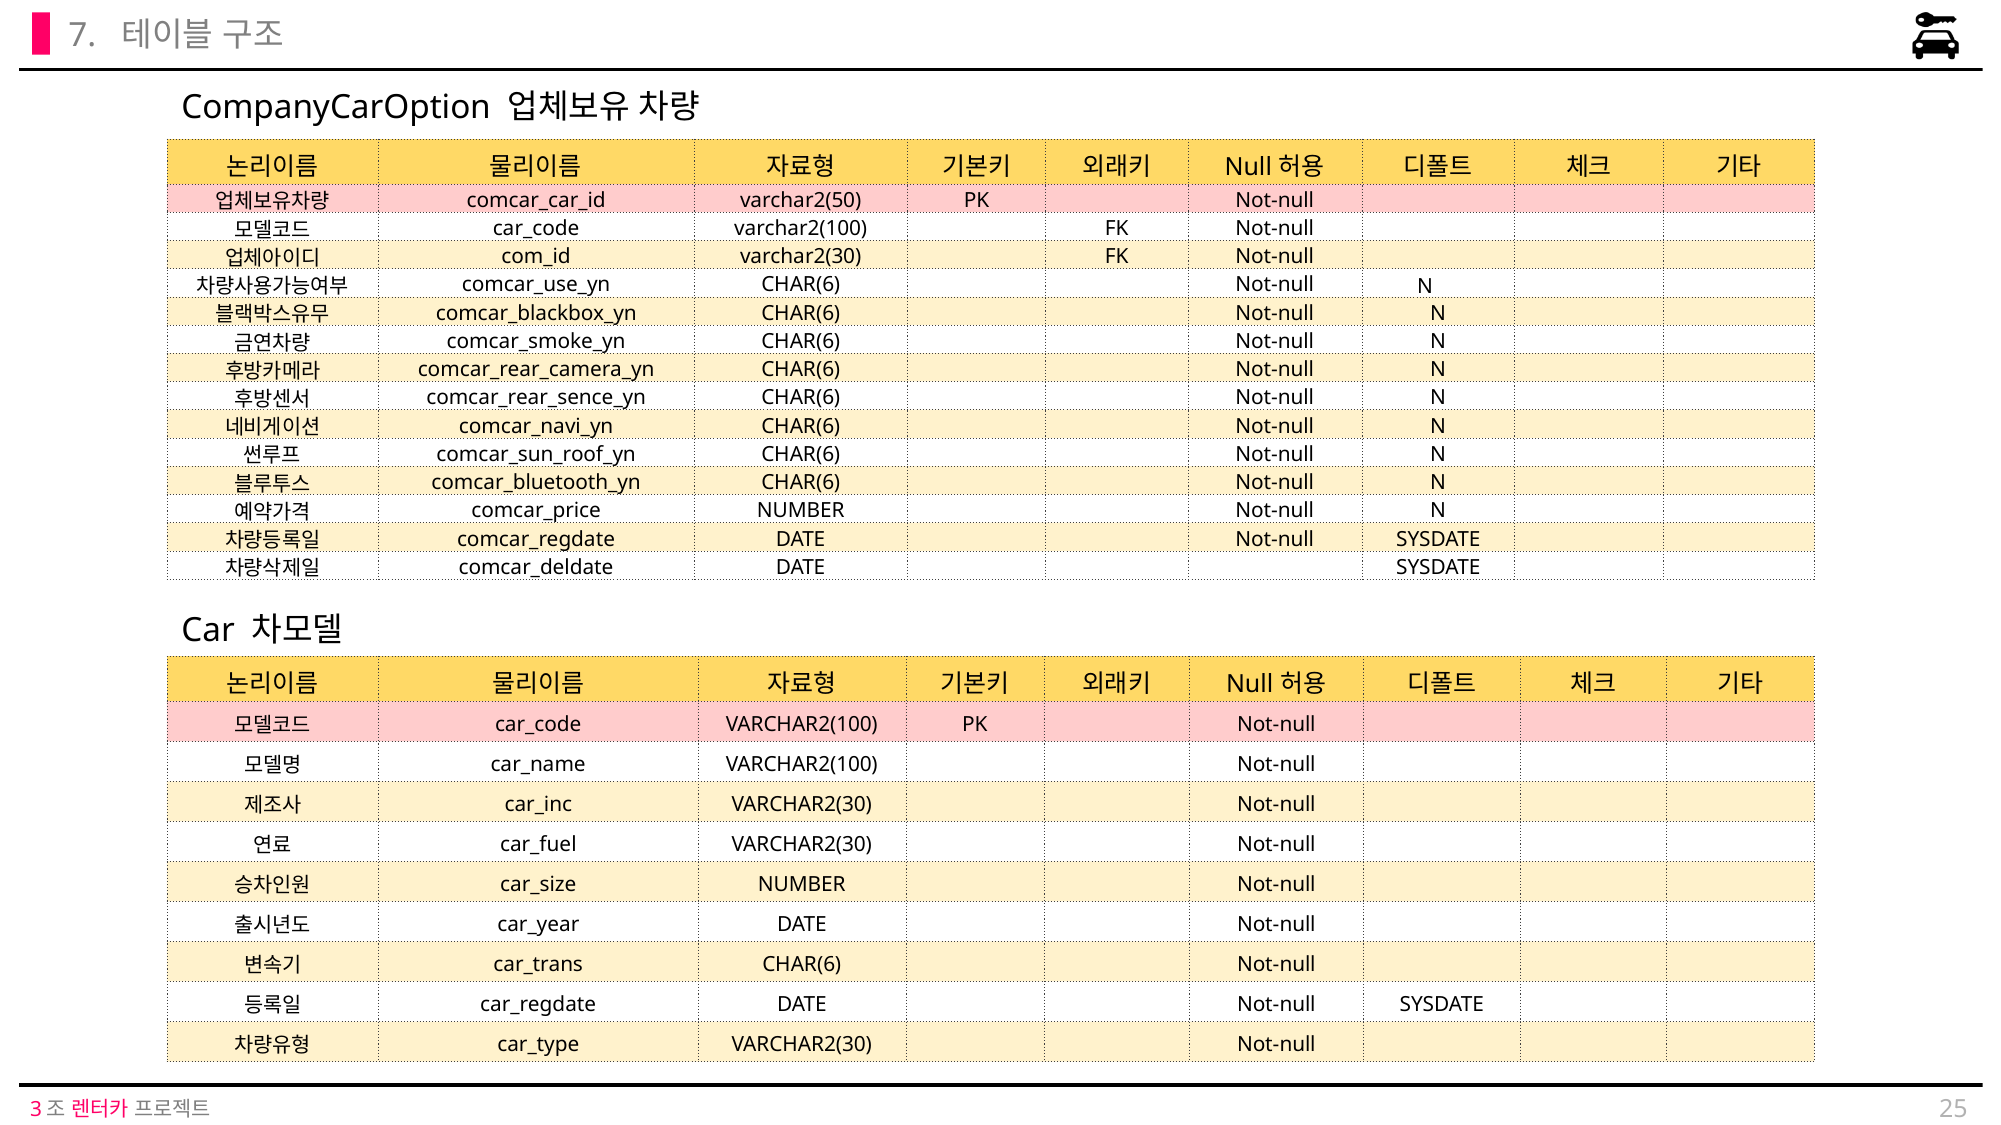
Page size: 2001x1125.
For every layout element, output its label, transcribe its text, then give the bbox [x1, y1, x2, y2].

slide_number 25 [1887, 1083, 1983, 1125]
table_header 디폴트 [1363, 656, 1520, 701]
table_cell [1664, 212, 1815, 240]
table_cell comcar_use_yn [378, 269, 694, 297]
table_cell CHAR(6) [694, 381, 907, 410]
table_cell [1046, 438, 1188, 466]
table_cell N [1362, 438, 1514, 466]
table_cell 출시년도 [167, 901, 379, 941]
table_cell FK [1046, 212, 1188, 240]
table_header 기본키 [907, 139, 1046, 184]
table_cell [1666, 781, 1814, 821]
table_cell CHAR(6) [694, 438, 907, 466]
table_cell car_size [379, 861, 698, 901]
table_header 외래키 [1046, 139, 1188, 184]
table_cell [1044, 941, 1189, 981]
table_cell Not-null [1188, 438, 1362, 466]
table_cell N [1362, 466, 1514, 494]
table_cell 예약가격 [167, 494, 378, 523]
table_cell PK [906, 701, 1044, 741]
table_cell [1664, 494, 1815, 523]
table_header 체크 [1514, 139, 1664, 184]
table_cell [1666, 941, 1814, 981]
table_cell [1514, 297, 1664, 325]
table_header Null허용 [1188, 139, 1362, 184]
table_cell DATE [698, 901, 906, 941]
table_cell comcar_car_id [378, 184, 694, 212]
table_cell [907, 381, 1046, 410]
table_cell [906, 941, 1044, 981]
table_cell [1664, 353, 1815, 381]
table_cell [1520, 861, 1666, 901]
table_cell Not-null [1188, 240, 1362, 269]
table_cell Not-null [1189, 1022, 1363, 1062]
table_cell [1514, 269, 1664, 297]
table_cell [907, 297, 1046, 325]
table_cell [1666, 741, 1814, 781]
table_cell com_id [378, 240, 694, 269]
table_cell car_trans [379, 941, 698, 981]
table_cell [907, 269, 1046, 297]
table_cell [906, 1022, 1044, 1062]
table_cell car_type [379, 1022, 698, 1062]
table_cell Not-null [1188, 184, 1362, 212]
table_cell [906, 901, 1044, 941]
table_cell Not-null [1188, 269, 1362, 297]
table_cell VARCHAR2(30) [698, 781, 906, 821]
table_cell [1666, 861, 1814, 901]
table_cell N [1362, 494, 1514, 523]
table_cell CHAR(6) [698, 941, 906, 981]
table_cell [1044, 781, 1189, 821]
table_cell [907, 494, 1046, 523]
table_header 기본키 [906, 656, 1044, 701]
table_cell 후방카메라 [167, 353, 378, 381]
table_cell [1363, 701, 1520, 741]
table_cell Not-null [1188, 212, 1362, 240]
table_cell N [1362, 353, 1514, 381]
table_cell [1362, 212, 1514, 240]
table_cell DATE [694, 551, 907, 579]
table_cell Not-null [1188, 297, 1362, 325]
table_cell [1362, 240, 1514, 269]
table_cell [1514, 353, 1664, 381]
table_header 기타 [1664, 139, 1815, 184]
table_cell [1044, 821, 1189, 861]
table_cell N [1362, 325, 1514, 353]
table_cell Not-null [1188, 325, 1362, 353]
table_cell [1664, 269, 1815, 297]
table_cell DATE [698, 981, 906, 1022]
table_cell Not-null [1189, 941, 1363, 981]
table_cell SYSDATE [1362, 551, 1514, 579]
table_cell [906, 981, 1044, 1022]
table_cell CHAR(6) [694, 410, 907, 438]
table_cell car_fuel [379, 821, 698, 861]
table_cell Not-null [1188, 381, 1362, 410]
table_cell varchar2(100) [694, 212, 907, 240]
text_box 7. 테이블 구조 [53, 10, 713, 63]
table_cell comcar_blackbox_yn [378, 297, 694, 325]
table_cell [1363, 861, 1520, 901]
table_cell [1046, 269, 1188, 297]
table_cell [1666, 1022, 1814, 1062]
table_cell N [1362, 269, 1514, 297]
table_cell 차량삭제일 [167, 551, 378, 579]
table_cell [906, 821, 1044, 861]
table_cell 차량유형 [167, 1022, 379, 1062]
table_cell 업체아이디 [167, 240, 378, 269]
table_cell 제조사 [167, 781, 379, 821]
table_header Null허용 [1189, 656, 1363, 701]
table_cell 네비게이션 [167, 410, 378, 438]
table_cell [1363, 901, 1520, 941]
table_cell CHAR(6) [694, 297, 907, 325]
table_cell [907, 466, 1046, 494]
text_box CompanyCarOption 업체보유 차량 [166, 78, 791, 133]
table_cell NUMBER [698, 861, 906, 901]
table_cell [906, 861, 1044, 901]
table_cell [907, 240, 1046, 269]
table_cell [1520, 981, 1666, 1022]
table_cell [1664, 410, 1815, 438]
table_cell 모델코드 [167, 212, 378, 240]
table_cell [1666, 701, 1814, 741]
table_cell [1046, 410, 1188, 438]
table_cell 승차인원 [167, 861, 379, 901]
table_cell comcar_navi_yn [378, 410, 694, 438]
table_cell Not-null [1189, 781, 1363, 821]
table_cell [1514, 184, 1664, 212]
table_cell DATE [694, 523, 907, 551]
table_cell [1514, 381, 1664, 410]
table_cell comcar_regdate [378, 523, 694, 551]
table_cell Not-null [1189, 901, 1363, 941]
table_cell [1664, 184, 1815, 212]
table_cell [1044, 981, 1189, 1022]
table_cell [1363, 1022, 1520, 1062]
table_cell [1046, 353, 1188, 381]
table_cell [907, 551, 1046, 579]
table_cell [1362, 184, 1514, 212]
table_cell [1520, 781, 1666, 821]
table_cell 후방센서 [167, 381, 378, 410]
table_cell [1514, 240, 1664, 269]
table_cell car_year [379, 901, 698, 941]
table_cell [1044, 901, 1189, 941]
table_cell N [1362, 410, 1514, 438]
table_cell [1666, 821, 1814, 861]
table_cell VARCHAR2(100) [698, 701, 906, 741]
table_cell Not-null [1189, 741, 1363, 781]
table_cell [1520, 941, 1666, 981]
table_cell [1044, 1022, 1189, 1062]
table_cell [1046, 466, 1188, 494]
table_cell Not-null [1188, 466, 1362, 494]
table_cell CHAR(6) [694, 325, 907, 353]
table_cell [1363, 941, 1520, 981]
table_cell [907, 410, 1046, 438]
table_cell [1520, 821, 1666, 861]
table_cell car_name [379, 741, 698, 781]
table_cell [1664, 240, 1815, 269]
table_cell Not-null [1188, 494, 1362, 523]
table_cell Not-null [1188, 523, 1362, 551]
table_cell N [1362, 297, 1514, 325]
table_cell 연료 [167, 821, 379, 861]
table_cell CHAR(6) [694, 269, 907, 297]
table_cell [1514, 410, 1664, 438]
table_cell [1363, 781, 1520, 821]
table_header 논리이름 [167, 139, 378, 184]
table_cell comcar_smoke_yn [378, 325, 694, 353]
table_cell VARCHAR2(30) [698, 1022, 906, 1062]
table_cell [906, 741, 1044, 781]
table_cell [1044, 701, 1189, 741]
table_cell [1046, 325, 1188, 353]
table_cell comcar_rear_camera_yn [378, 353, 694, 381]
table_cell varchar2(50) [694, 184, 907, 212]
table_cell [1363, 741, 1520, 781]
table_cell [1666, 981, 1814, 1022]
table_cell Not-null [1189, 861, 1363, 901]
table_cell 모델코드 [167, 701, 379, 741]
table_cell [1664, 381, 1815, 410]
table_cell varchar2(30) [694, 240, 907, 269]
table_cell [907, 325, 1046, 353]
table_cell Not-null [1188, 353, 1362, 381]
table_cell [1514, 466, 1664, 494]
table_cell 블루투스 [167, 466, 378, 494]
table_cell 블랙박스유무 [167, 297, 378, 325]
table_cell [906, 781, 1044, 821]
table_cell [1046, 381, 1188, 410]
table_cell [907, 212, 1046, 240]
table_header 물리이름 [378, 139, 694, 184]
table_header 기타 [1666, 656, 1814, 701]
table_cell CHAR(6) [694, 466, 907, 494]
table_cell [1666, 901, 1814, 941]
table_cell [1664, 325, 1815, 353]
table_cell 차량등록일 [167, 523, 378, 551]
table_cell [1664, 438, 1815, 466]
table_cell 변속기 [167, 941, 379, 981]
table_header 자료형 [698, 656, 906, 701]
table_cell car_code [378, 212, 694, 240]
table_cell car_regdate [379, 981, 698, 1022]
table_cell [1664, 551, 1815, 579]
table_cell PK [907, 184, 1046, 212]
table_cell [1046, 523, 1188, 551]
table_cell 등록일 [167, 981, 379, 1022]
table_cell 차량사용가능여부 [167, 269, 378, 297]
table_cell comcar_sun_roof_yn [378, 438, 694, 466]
table_cell Not-null [1189, 981, 1363, 1022]
table_cell Not-null [1189, 701, 1363, 741]
table_cell [1044, 741, 1189, 781]
table_cell CHAR(6) [694, 353, 907, 381]
table_header 체크 [1520, 656, 1666, 701]
table_cell Not-null [1189, 821, 1363, 861]
table_cell [1520, 741, 1666, 781]
table_cell [1044, 861, 1189, 901]
table_cell comcar_rear_sence_yn [378, 381, 694, 410]
table_cell [1664, 466, 1815, 494]
table_cell 금연차량 [167, 325, 378, 353]
table_cell [907, 353, 1046, 381]
picture [1903, 12, 1967, 60]
table_cell [907, 523, 1046, 551]
table_cell [1514, 551, 1664, 579]
table_cell car_inc [379, 781, 698, 821]
table_cell 모델명 [167, 741, 379, 781]
table_cell [1514, 325, 1664, 353]
table_cell [1046, 297, 1188, 325]
table_cell comcar_deldate [378, 551, 694, 579]
table_header 자료형 [694, 139, 907, 184]
table_cell [1520, 1022, 1666, 1062]
table_cell [1664, 523, 1815, 551]
table_cell [1664, 297, 1815, 325]
table_cell comcar_price [378, 494, 694, 523]
table_header 외래키 [1044, 656, 1189, 701]
table_cell [1520, 701, 1666, 741]
table_cell [1046, 494, 1188, 523]
text_box Car 차모델 [166, 600, 519, 656]
table_cell [1046, 184, 1188, 212]
table_cell [1514, 438, 1664, 466]
table_cell VARCHAR2(30) [698, 821, 906, 861]
table_cell [907, 438, 1046, 466]
table_cell [1188, 551, 1362, 579]
table_cell [1514, 494, 1664, 523]
table_cell [1046, 551, 1188, 579]
table_cell N [1362, 381, 1514, 410]
table_cell 업체보유차량 [167, 184, 378, 212]
table_cell NUMBER [694, 494, 907, 523]
table_cell [1514, 212, 1664, 240]
table_cell [1363, 821, 1520, 861]
table_header 논리이름 [167, 656, 379, 701]
table_header 물리이름 [379, 656, 698, 701]
table_header 디폴트 [1362, 139, 1514, 184]
table_cell car_code [379, 701, 698, 741]
table_cell 썬루프 [167, 438, 378, 466]
table_cell VARCHAR2(100) [698, 741, 906, 781]
table_cell SYSDATE [1363, 981, 1520, 1022]
table_cell Not-null [1188, 410, 1362, 438]
table_cell FK [1046, 240, 1188, 269]
table_cell SYSDATE [1362, 523, 1514, 551]
table_cell [1514, 523, 1664, 551]
table_cell [1520, 901, 1666, 941]
table_cell comcar_bluetooth_yn [378, 466, 694, 494]
